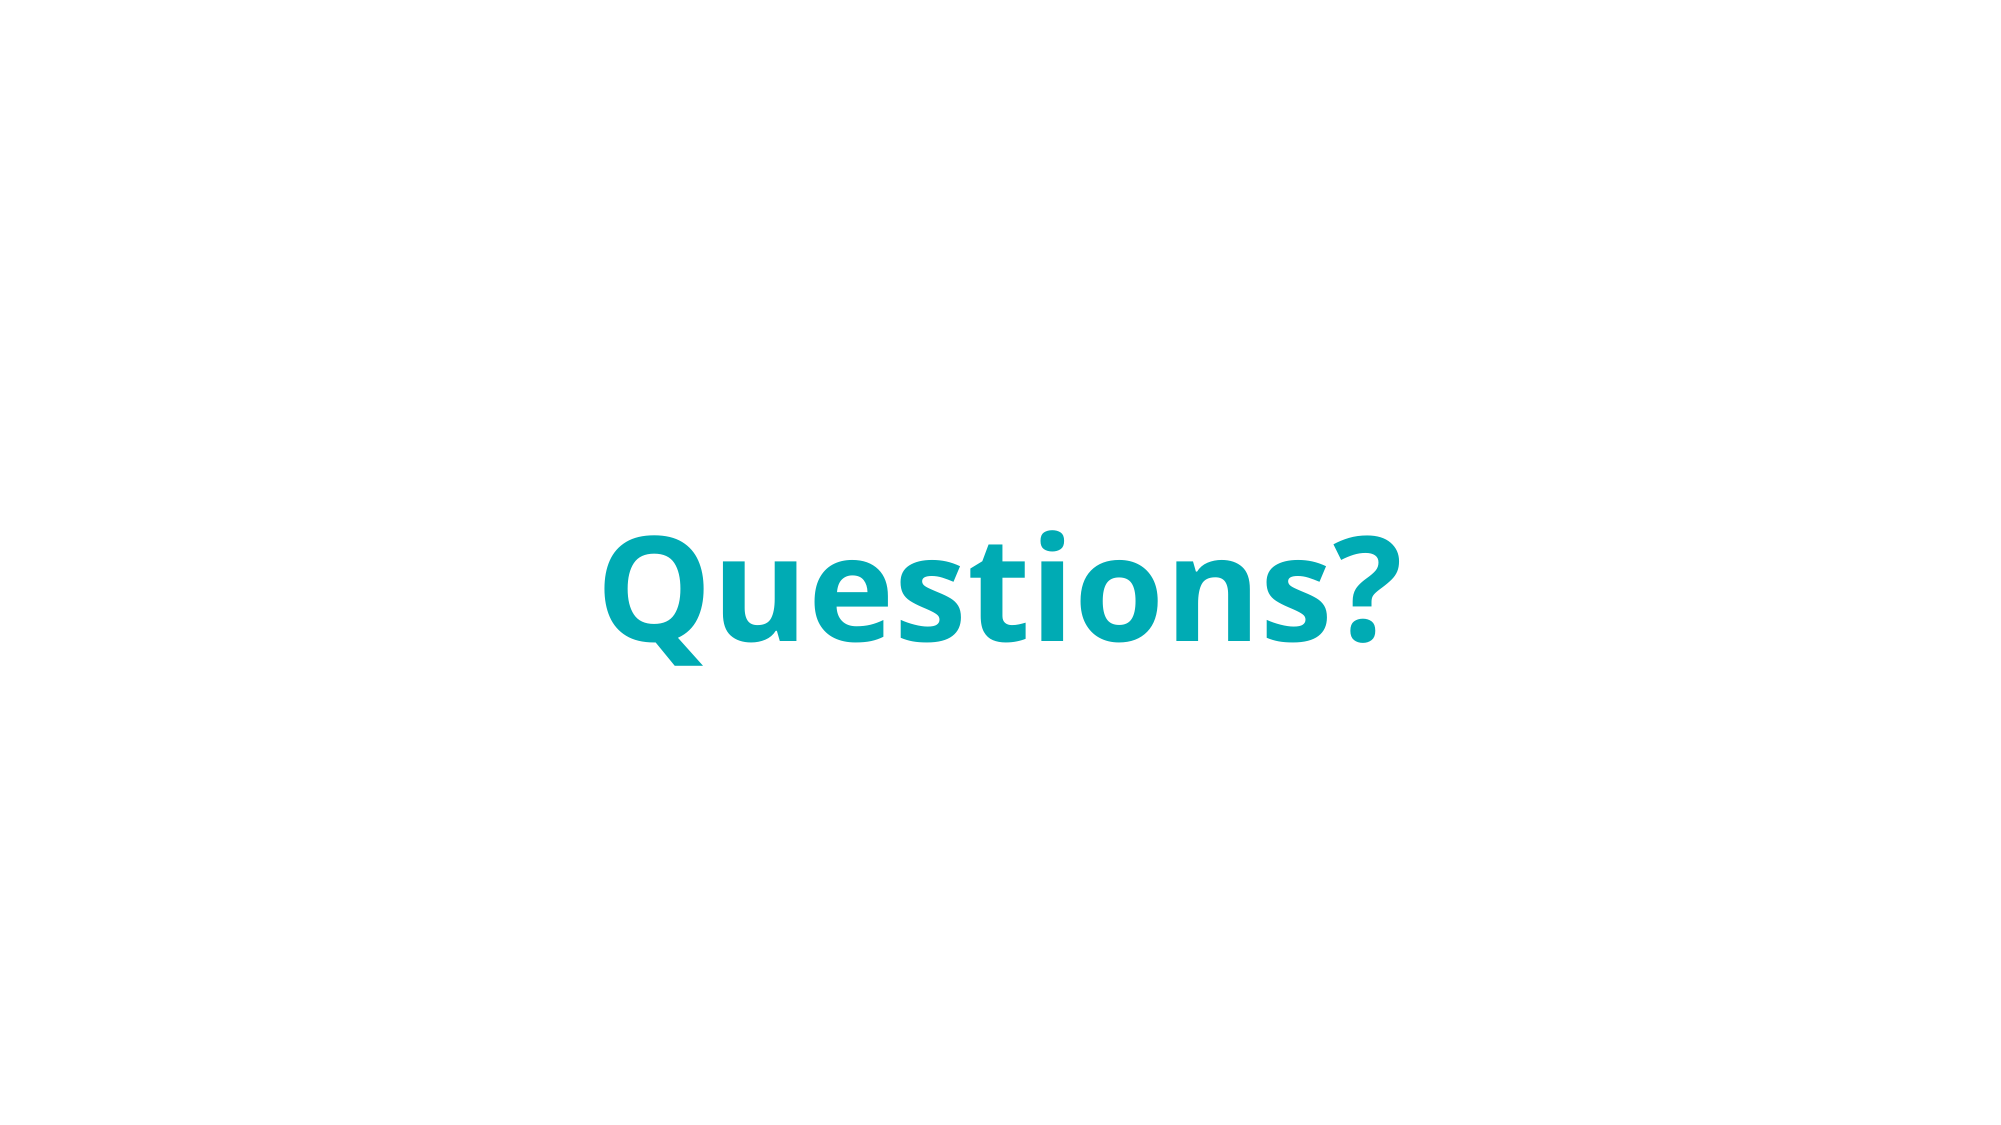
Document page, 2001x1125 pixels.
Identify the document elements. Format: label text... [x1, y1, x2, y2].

list Questions? [137, 299, 1863, 1014]
